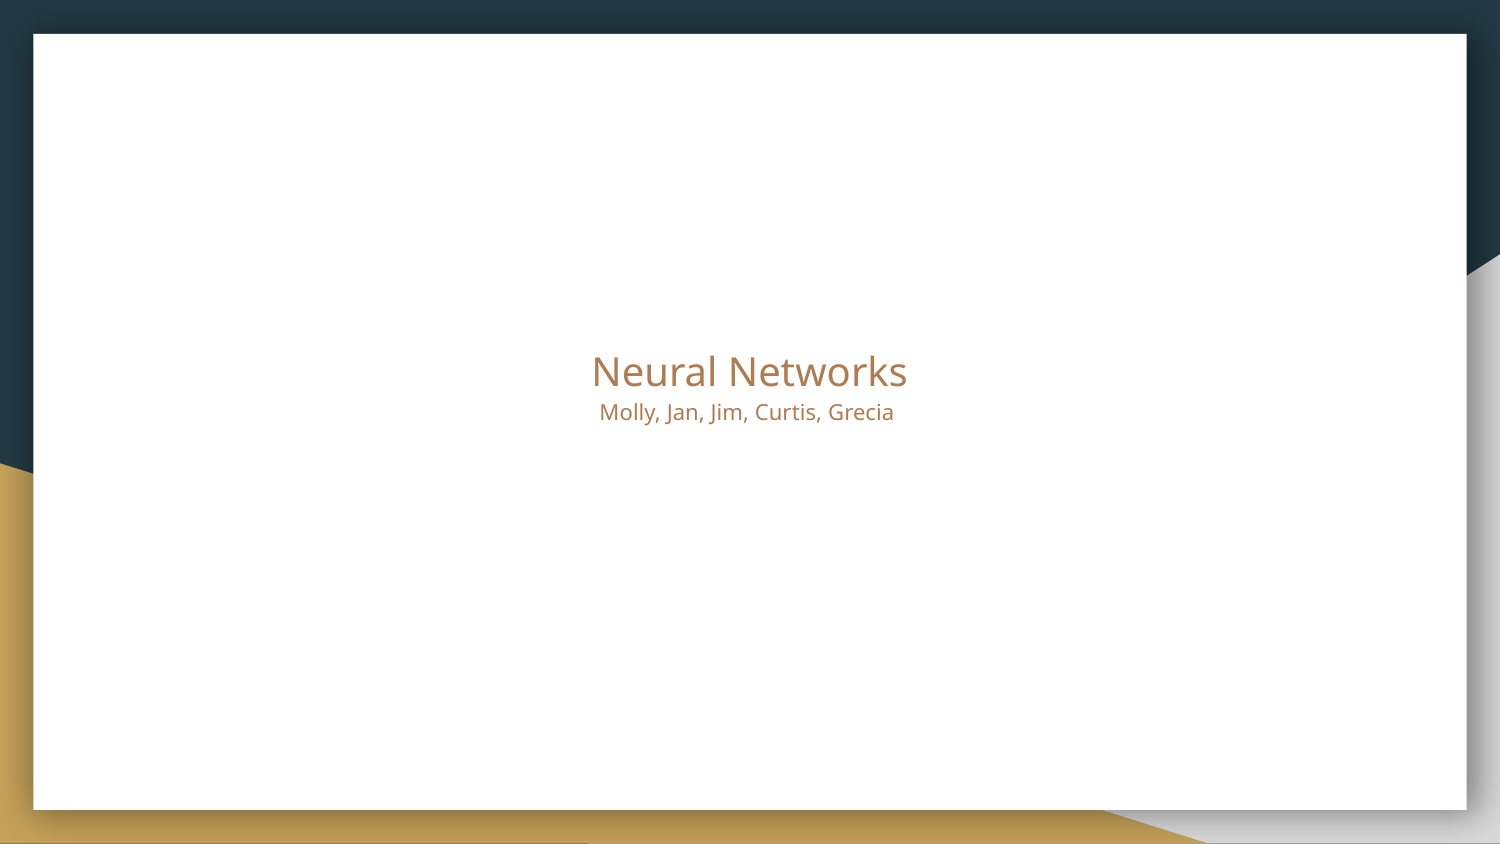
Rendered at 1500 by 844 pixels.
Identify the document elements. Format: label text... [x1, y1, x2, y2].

title Neural Networks Molly, Jan, Jim, Curtis, Grecia [134, 331, 1366, 488]
